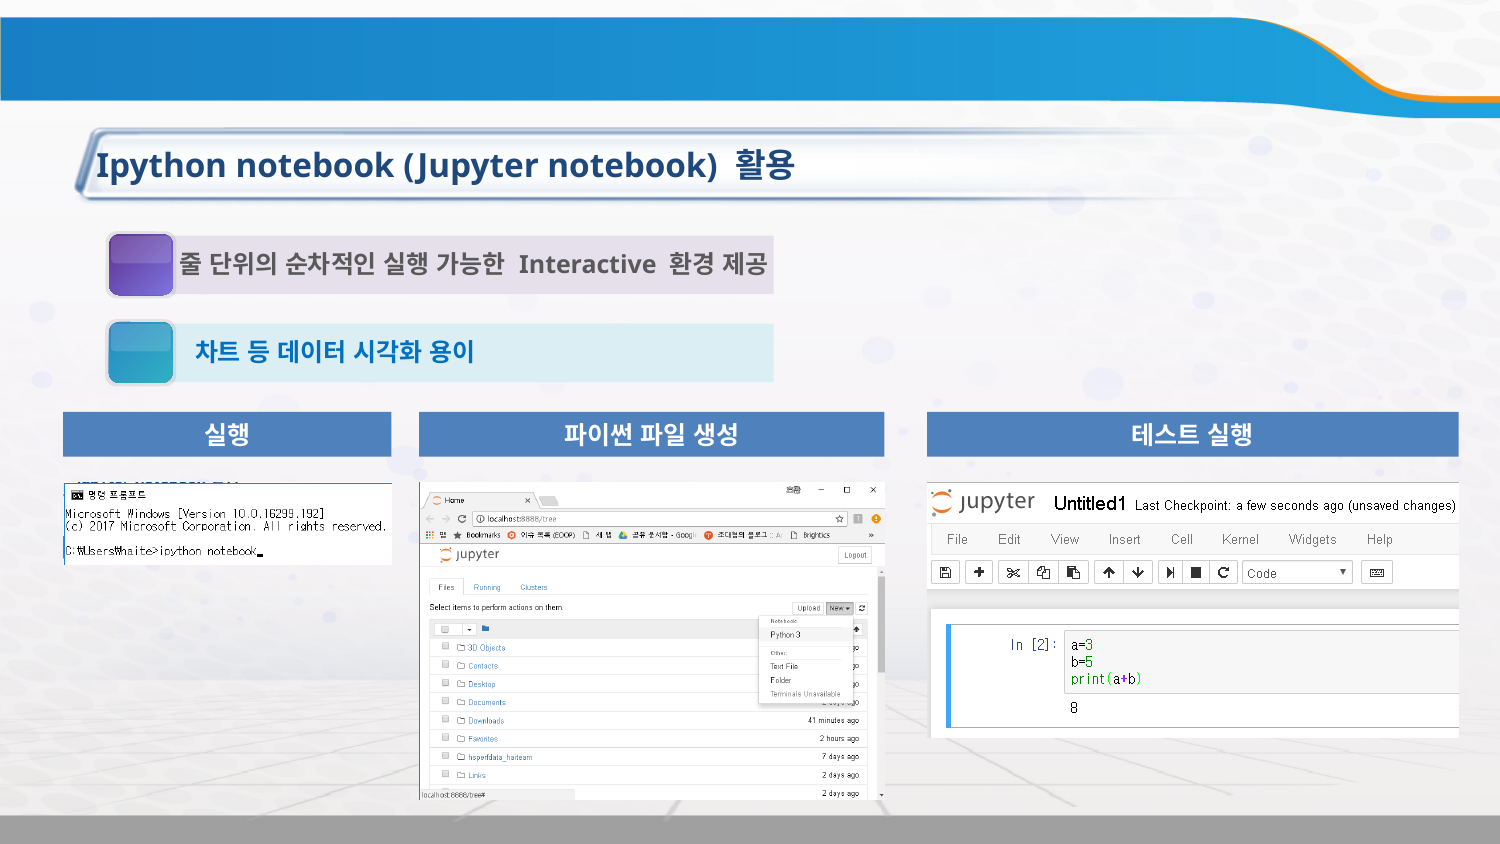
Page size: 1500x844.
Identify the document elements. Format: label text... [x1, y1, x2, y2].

text_box 1. 파이썬 코드 테스트 [29, 0, 1175, 103]
text_box 실행 [63, 411, 392, 457]
text_box 테스트 실행 [927, 411, 1459, 457]
picture [0, 0, 1500, 844]
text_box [105, 230, 774, 299]
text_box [74, 126, 1289, 208]
text_box 파이썬 파일 생성 [419, 411, 885, 457]
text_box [104, 318, 774, 387]
